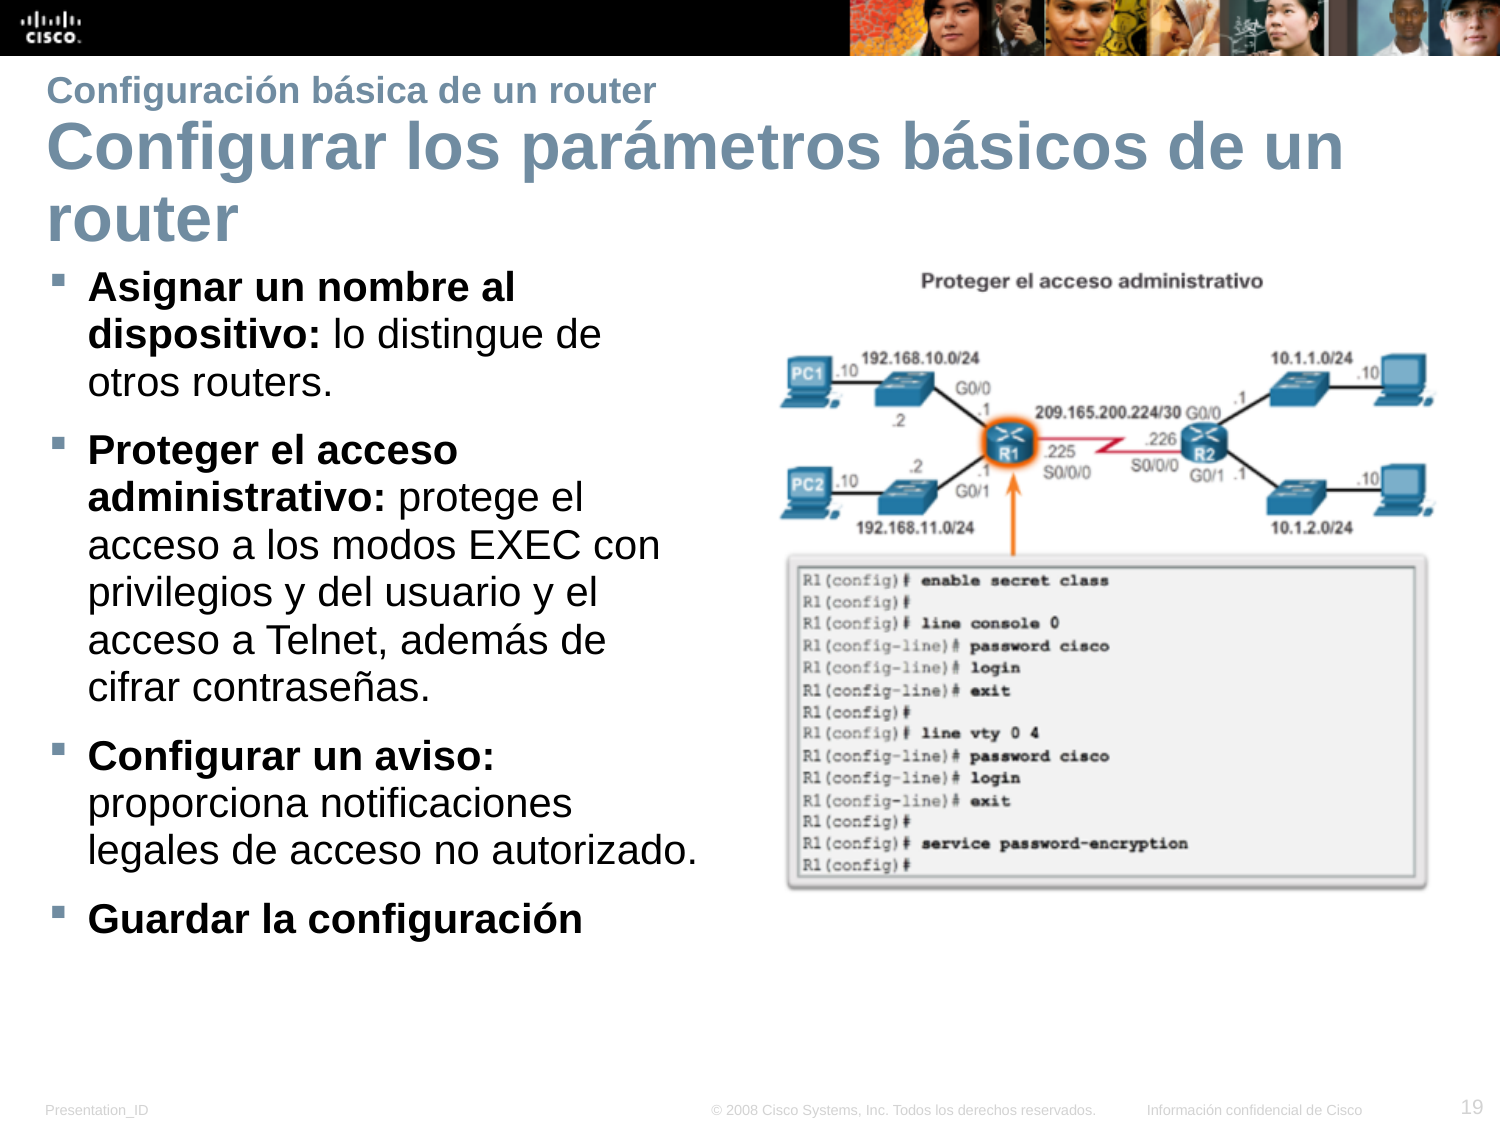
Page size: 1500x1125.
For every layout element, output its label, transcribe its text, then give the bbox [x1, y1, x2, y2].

list Asignar un nombre al dispositivo: lo distingue de otros routers. Proteger el acceso administrativo: protege el acceso a los modos EXEC con privilegios y del usuario y el acceso a Telnet, además de cifrar contraseñas. Configurar un aviso: proporciona notificaciones legales de acceso no autorizado. Guardar la configuración [35, 256, 714, 969]
picture [713, 256, 1471, 934]
title Configuración básica de un router Configurar los parámetros básicos de un router [33, 64, 1473, 203]
picture [0, 0, 1500, 56]
